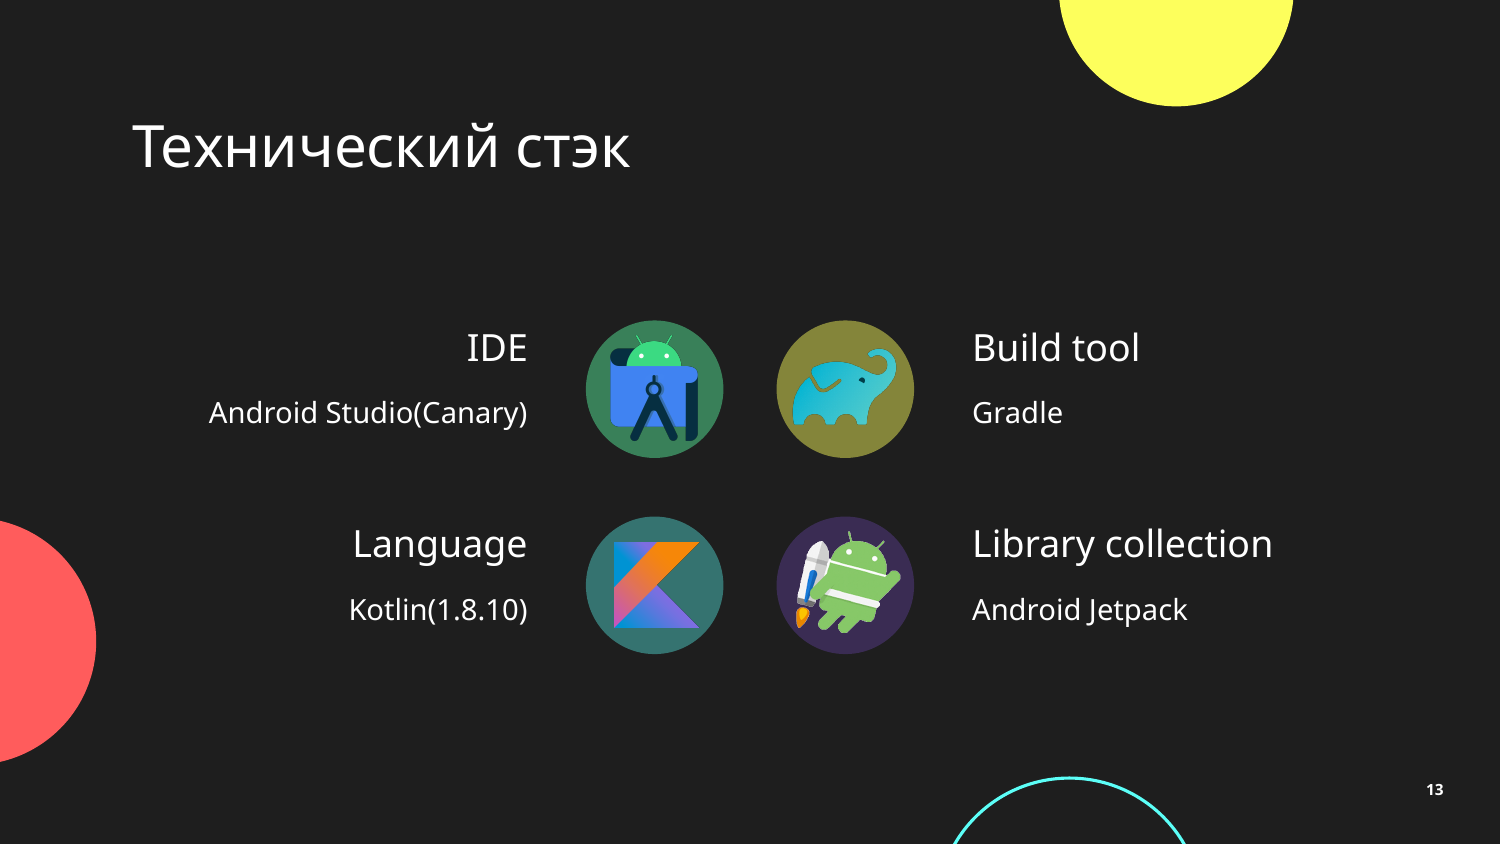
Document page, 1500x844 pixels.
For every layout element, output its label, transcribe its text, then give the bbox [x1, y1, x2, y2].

text_box Android Jetpack [957, 571, 1335, 645]
text_box Language [165, 516, 543, 569]
text_box Android Studio(Canary) [144, 375, 543, 449]
slide_number 13 [1389, 764, 1480, 816]
text_box Build tool [957, 320, 1335, 373]
picture [779, 513, 918, 652]
picture [570, 304, 738, 472]
text_box Library сollection [957, 516, 1365, 569]
text_box [585, 516, 724, 655]
picture [764, 309, 918, 463]
picture [614, 542, 700, 628]
title Технический стэк [117, 106, 1383, 183]
text_box Kotlin(1.8.10) [165, 571, 543, 645]
text_box Gradle [957, 375, 1335, 449]
text_box IDE [165, 320, 543, 373]
